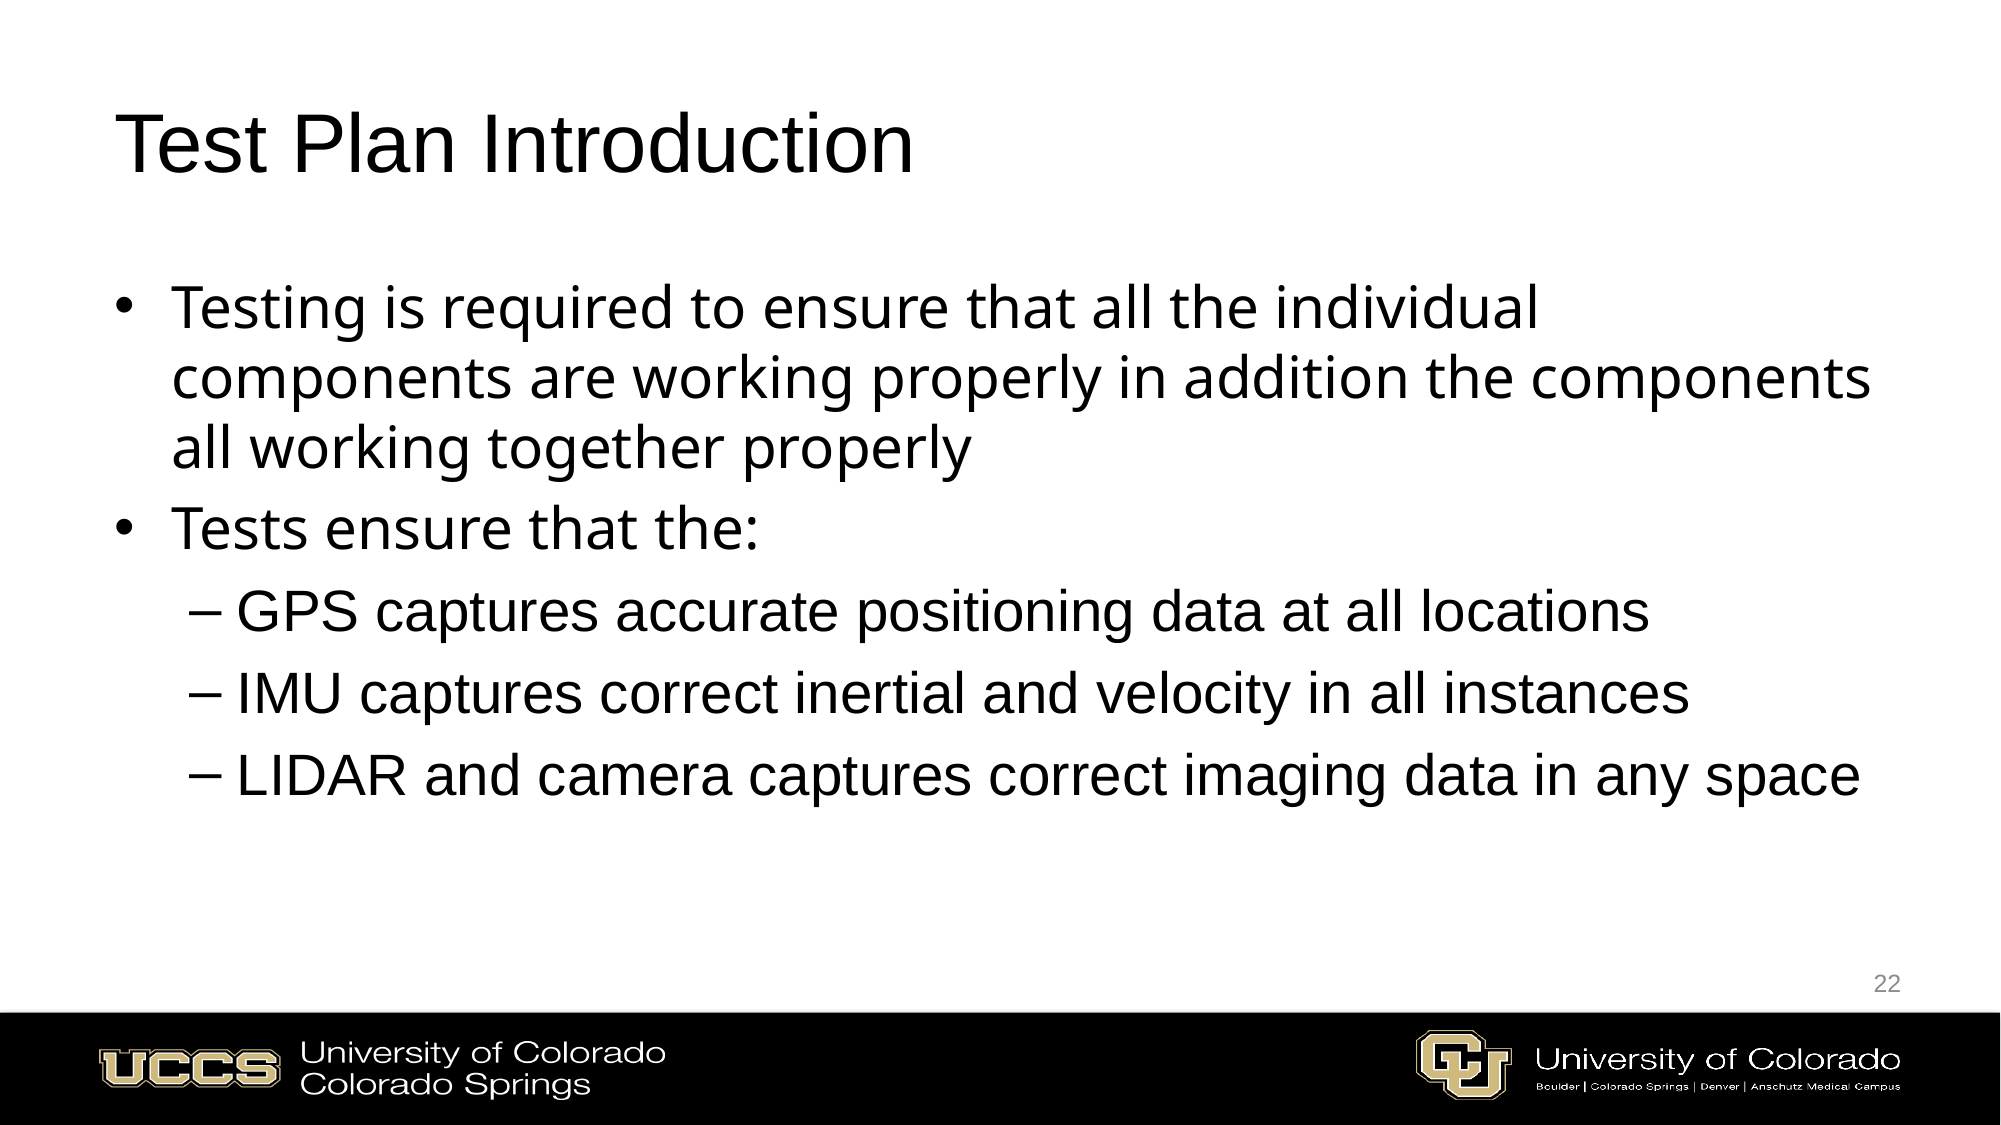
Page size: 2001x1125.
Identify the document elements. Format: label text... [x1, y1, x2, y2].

title Test Plan Introduction [99, 45, 1900, 233]
picture [1416, 1030, 1900, 1100]
slide_number 22 [1449, 952, 1917, 1013]
picture [99, 1041, 665, 1100]
list Testing is required to ensure that all the individual components are working properly in addition the components all working together properly Tests ensure that the: GPS captures accurate positioning data at all locations IMU captures correct inertial and velocity in all instances LIDAR and camera captures correct imaging data in any space [99, 262, 1900, 988]
